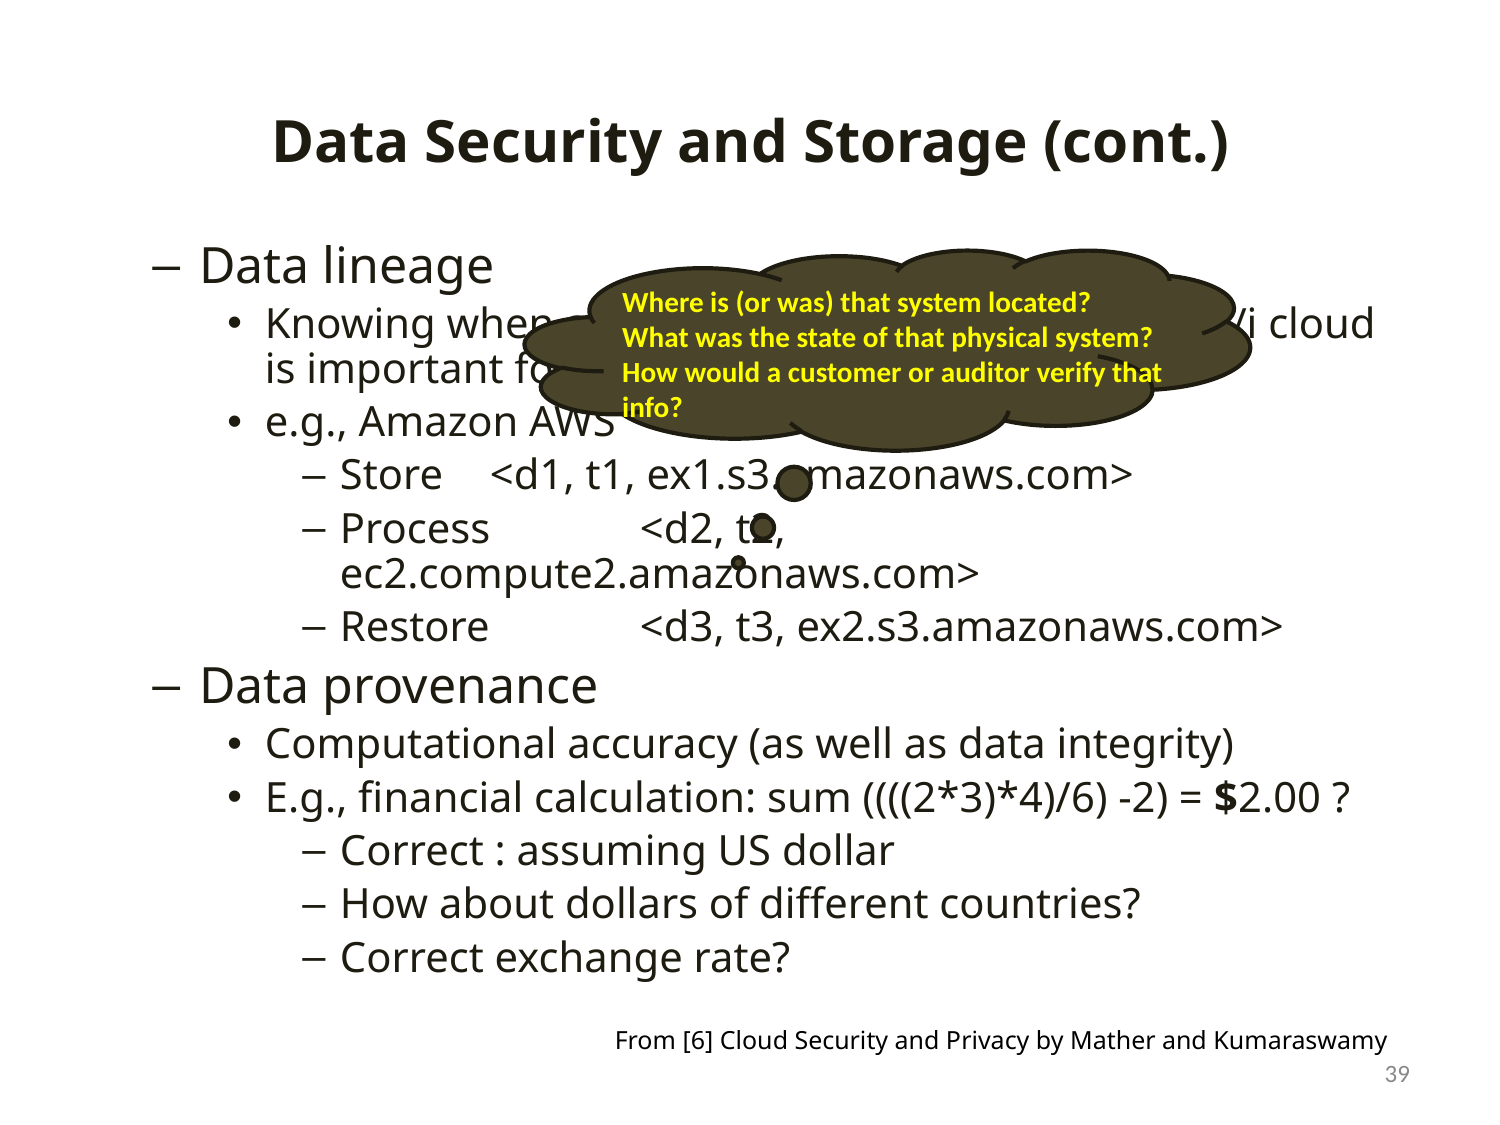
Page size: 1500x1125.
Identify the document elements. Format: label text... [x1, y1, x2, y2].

slide_number 39 [1074, 1062, 1425, 1103]
title Data Security and Storage (cont.) [74, 44, 1426, 233]
text_box From [6] Cloud Security and Privacy by Mather and Kumaraswamy [599, 1017, 1438, 1062]
list Data lineage Knowing when and where the data was located w/i cloud is important for audit/compliance purposes e.g., Amazon AWS Store <d1, t1, ex1.s3.amazonaws.com> Process <d2, t2, ec2.compute2.amazonaws.com> Restore <d3, t3, ex2.s3.amazonaws.com> Data provenance Computational accuracy (as well as data integrity) E.g., financial calculation: sum ((((2*3)*4)/6) -2) = $2.00 ? Correct : assuming US dollar How about dollars of different countries? Correct exchange rate? [62, 232, 1413, 976]
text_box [524, 249, 1251, 451]
